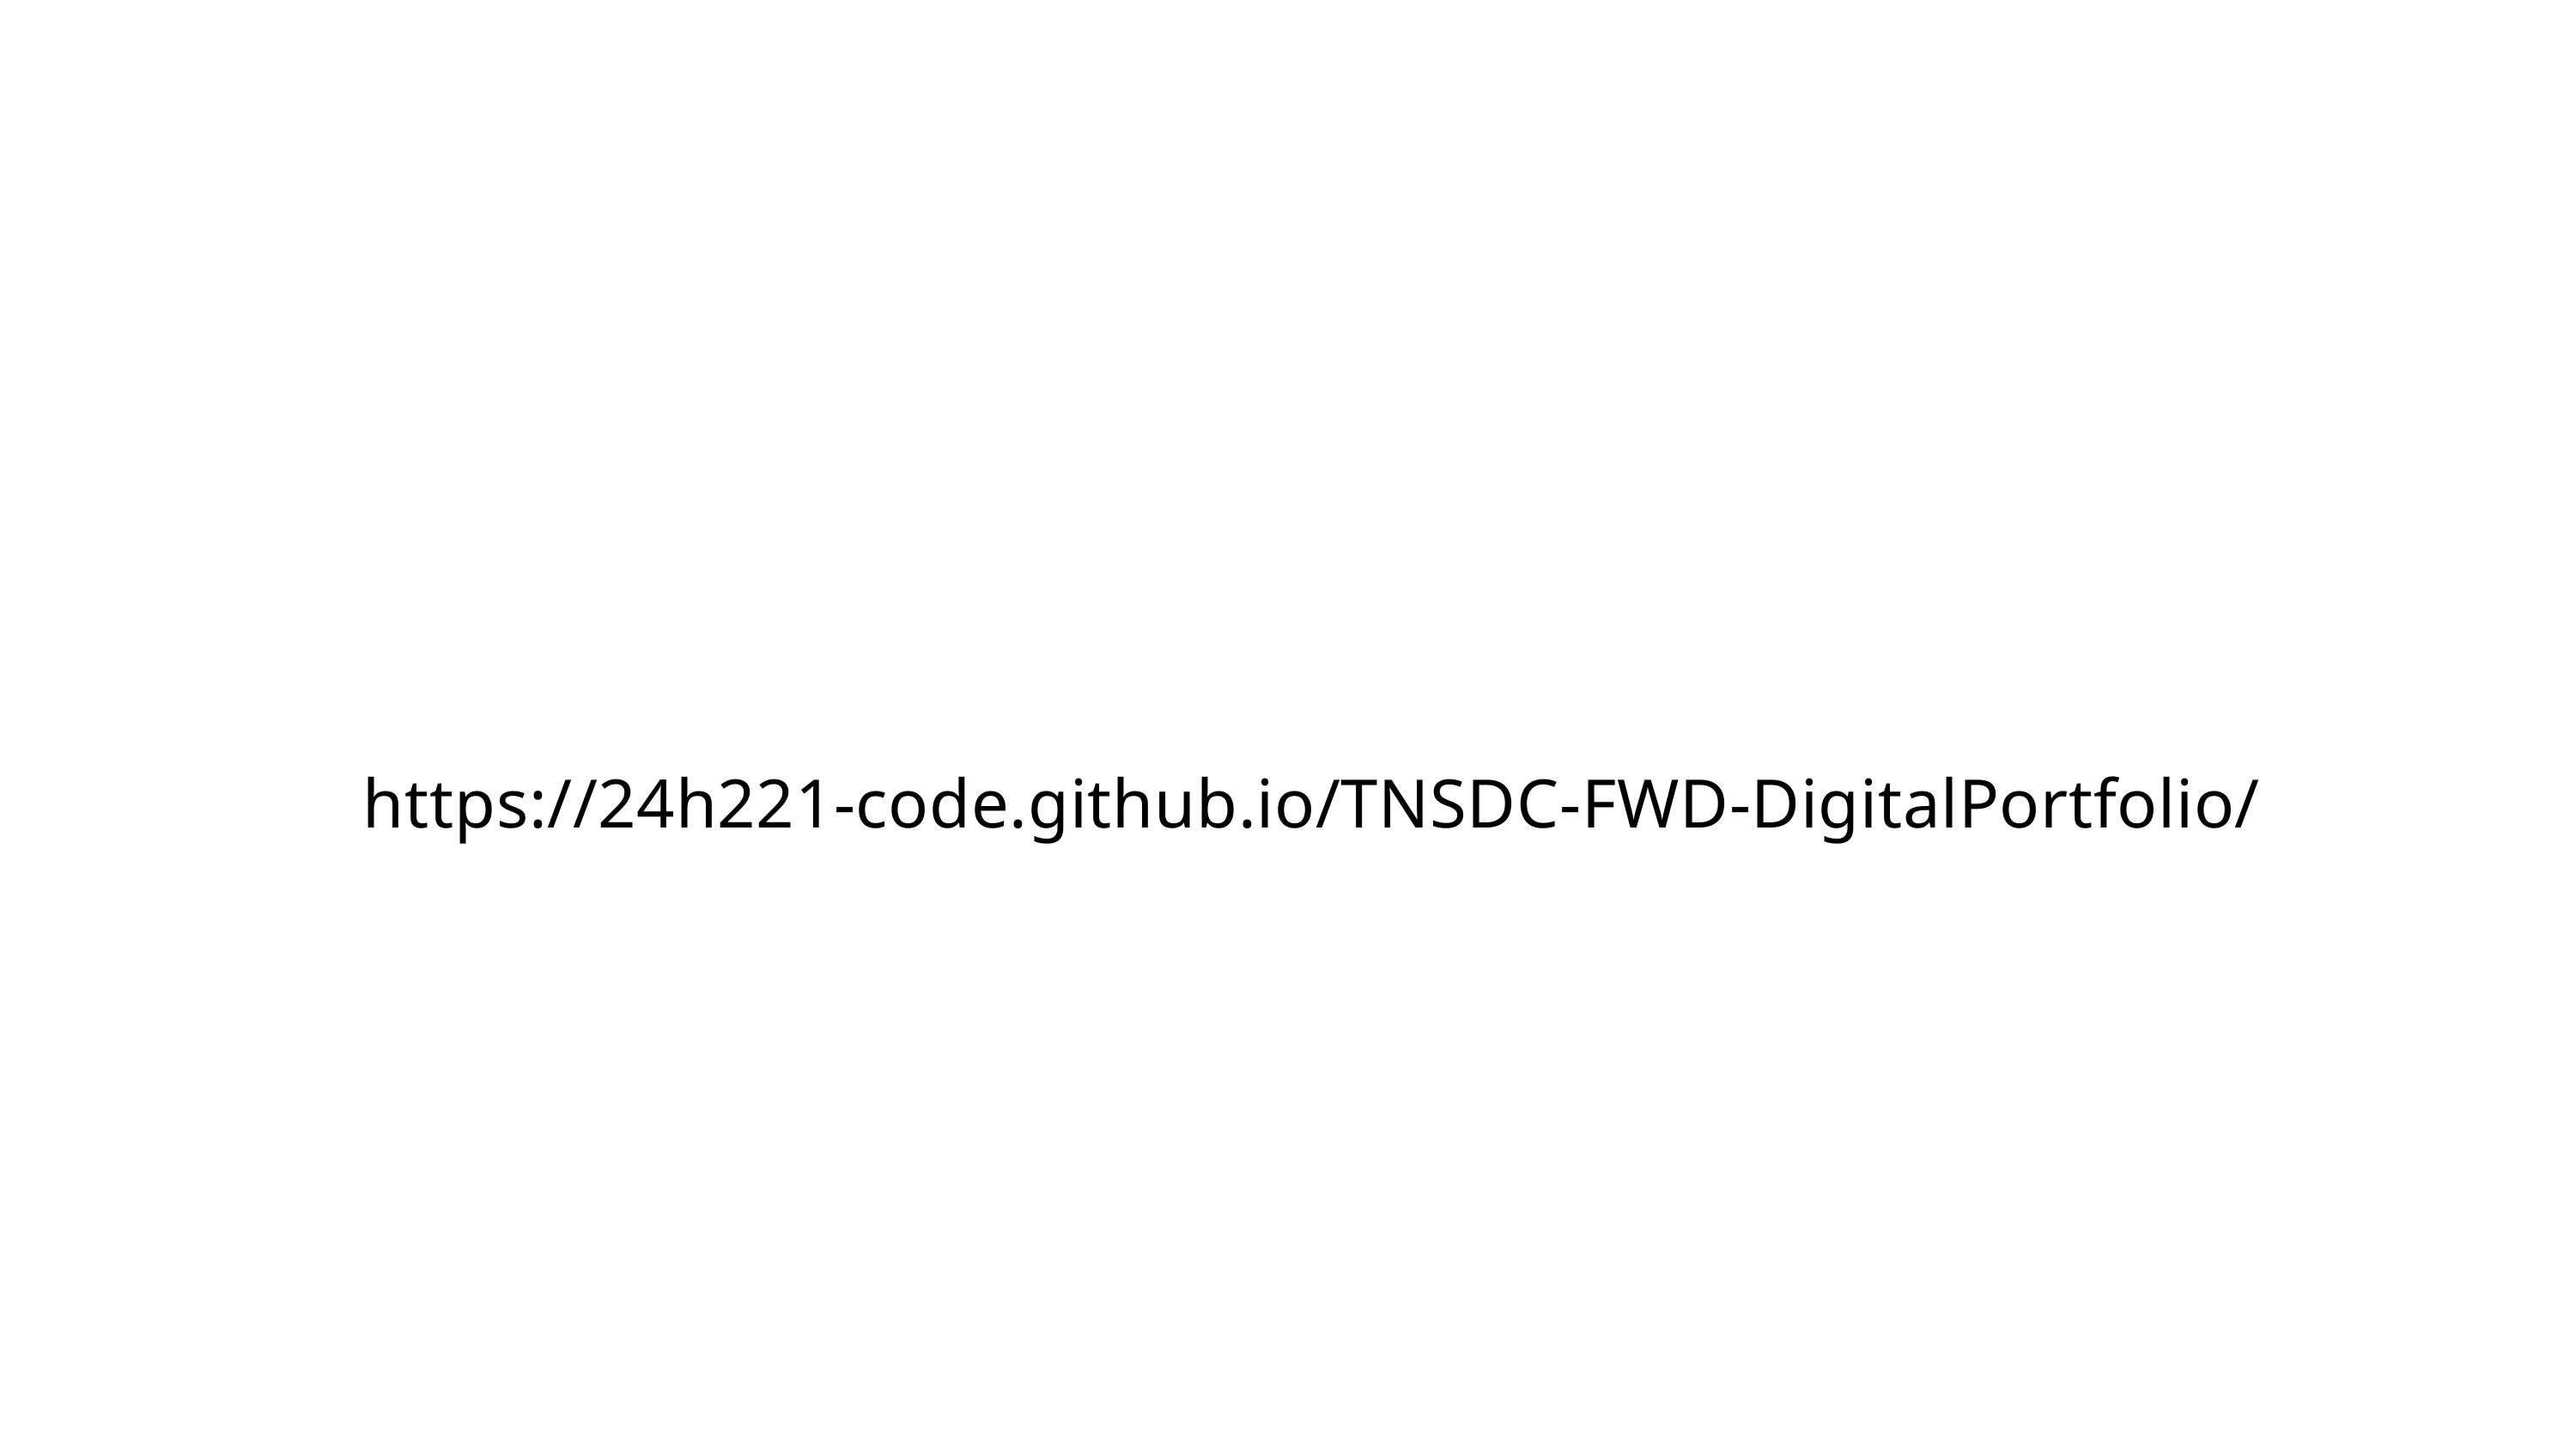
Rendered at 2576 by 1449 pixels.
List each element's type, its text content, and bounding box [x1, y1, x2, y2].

text_box https://24h221-code.github.io/TNSDC-FWD-DigitalPortfolio/ [24, 761, 2576, 841]
